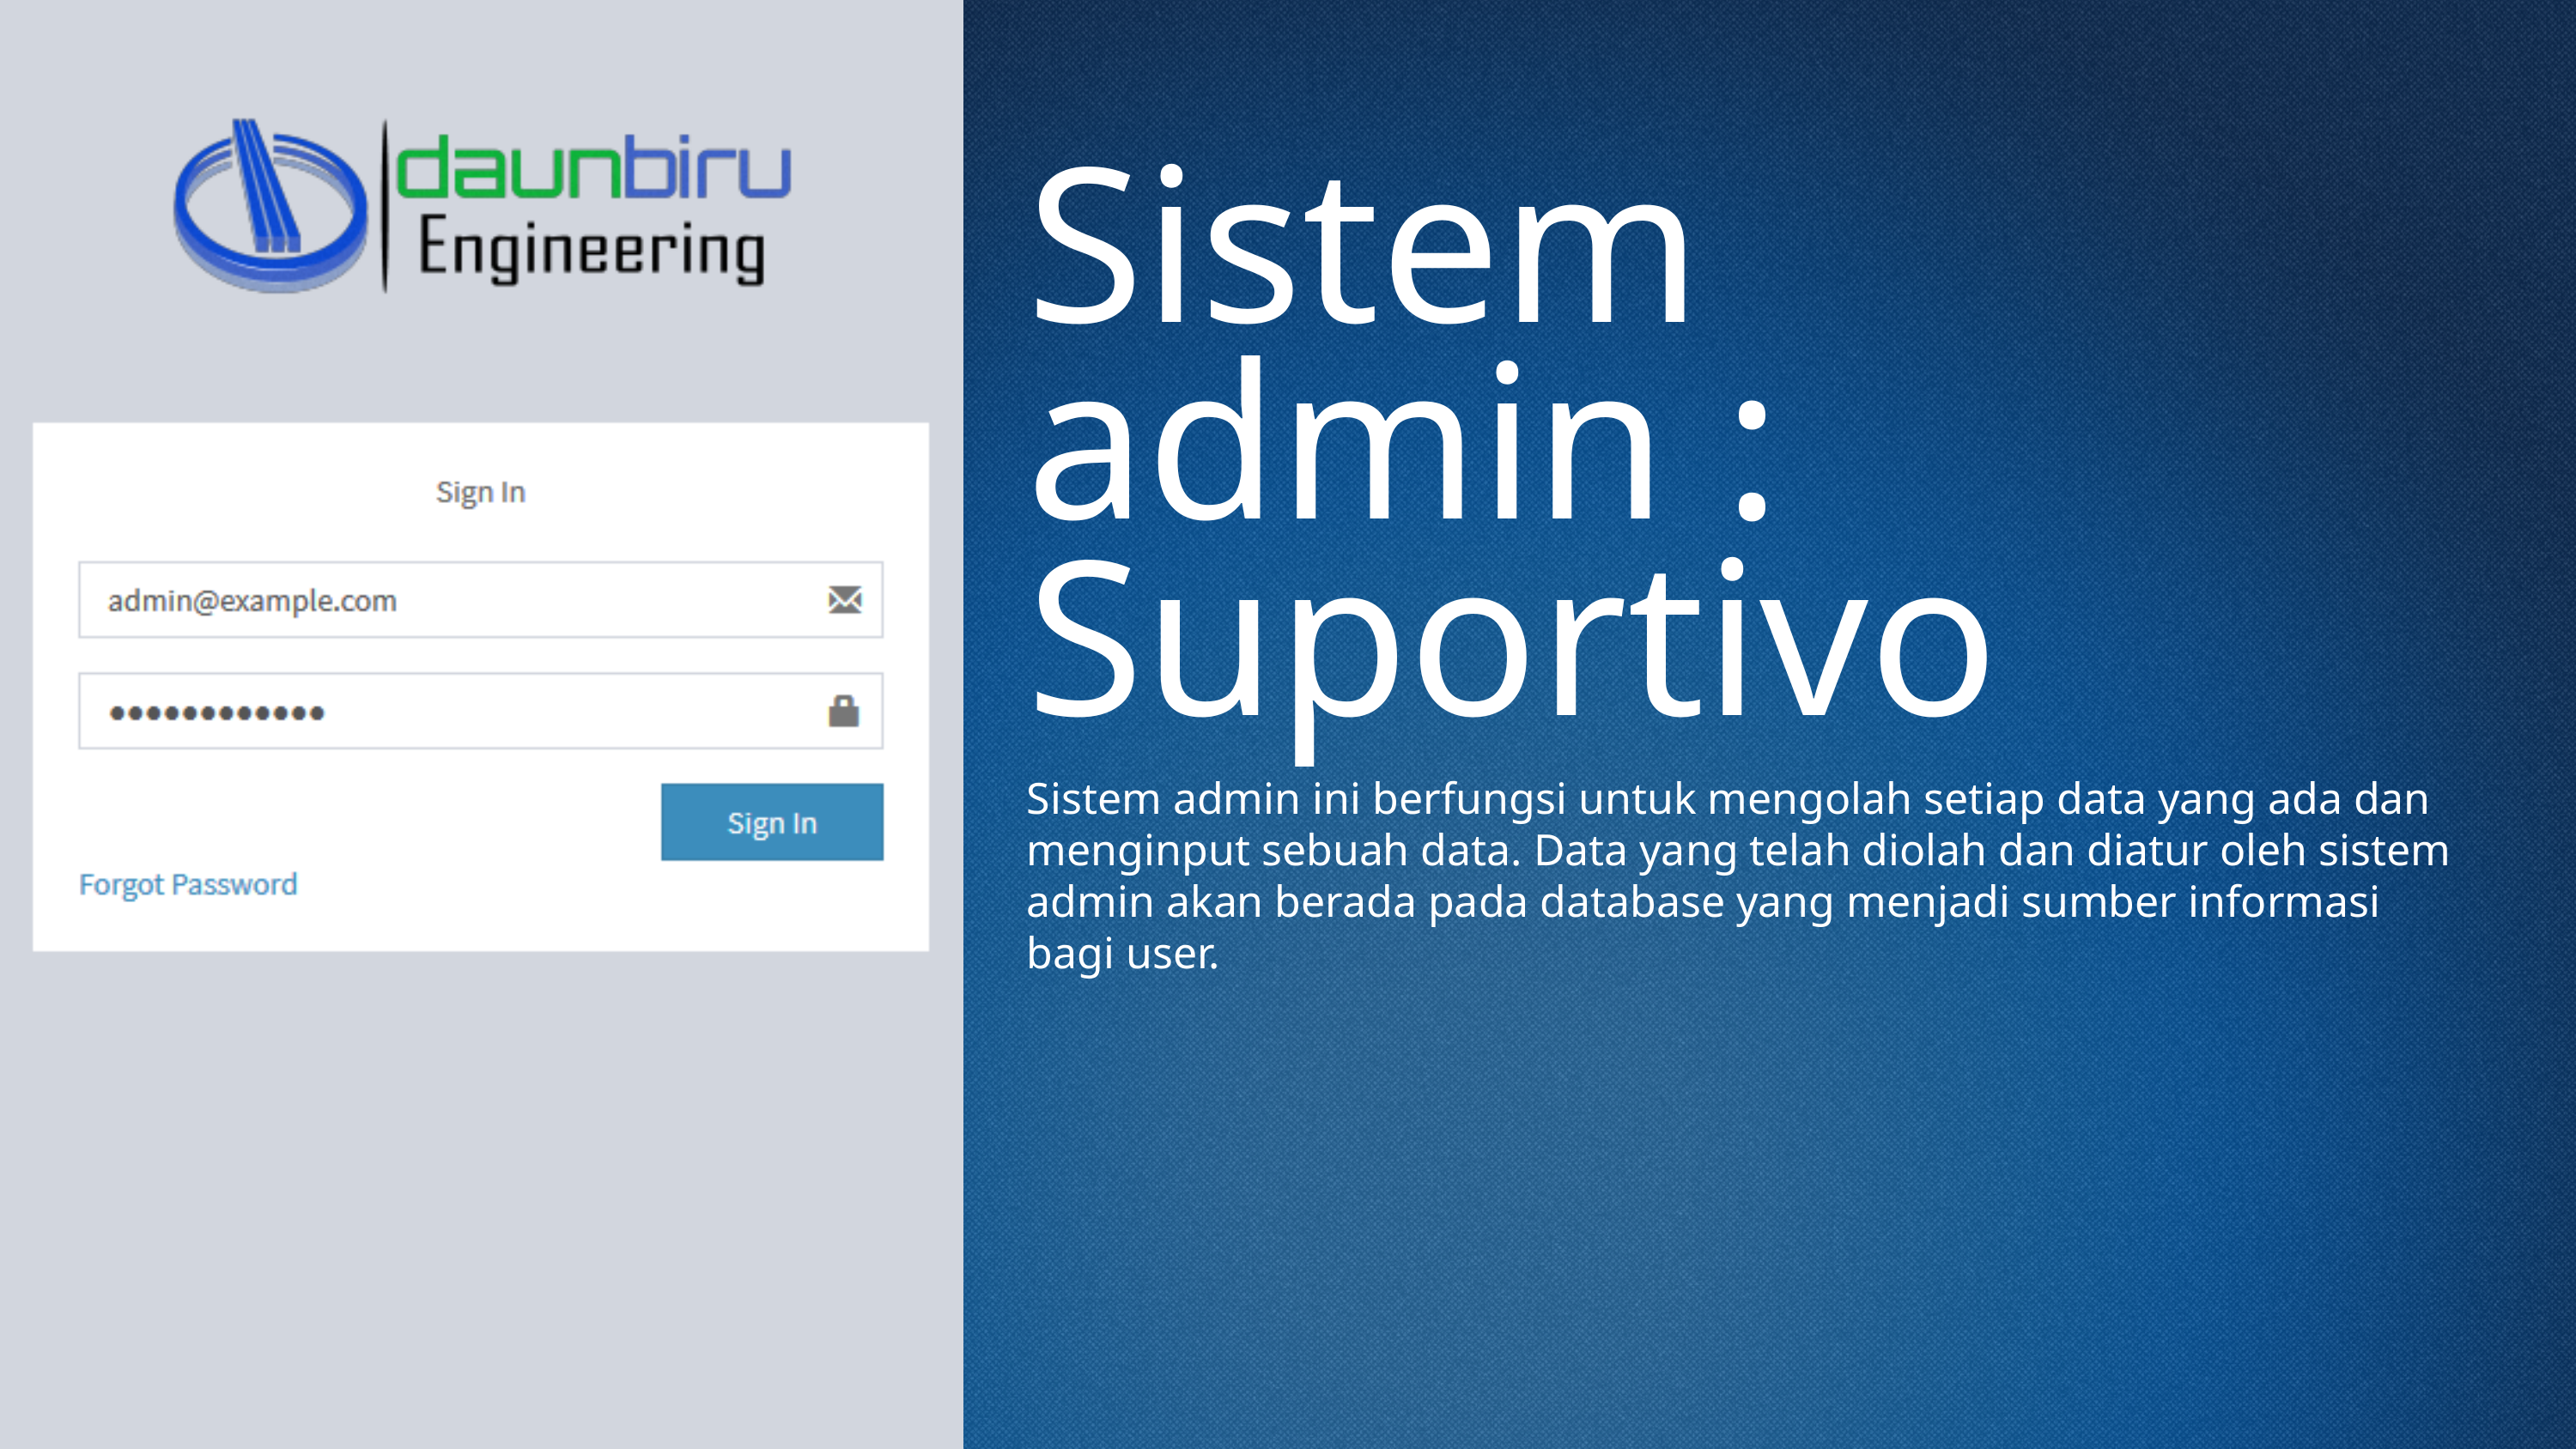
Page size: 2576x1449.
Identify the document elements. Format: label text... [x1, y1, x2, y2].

subtitle Sistem admin ini berfungsi untuk mengolah setiap data yang ada dan menginput sebuah data. Data yang telah diolah dan diatur oleh sistem admin akan berada pada database yang menjadi sumber informasi bagi user. [1013, 765, 2485, 1252]
picture [0, 0, 2576, 1449]
title Sistem admin : Suportivo [1013, 258, 2485, 765]
